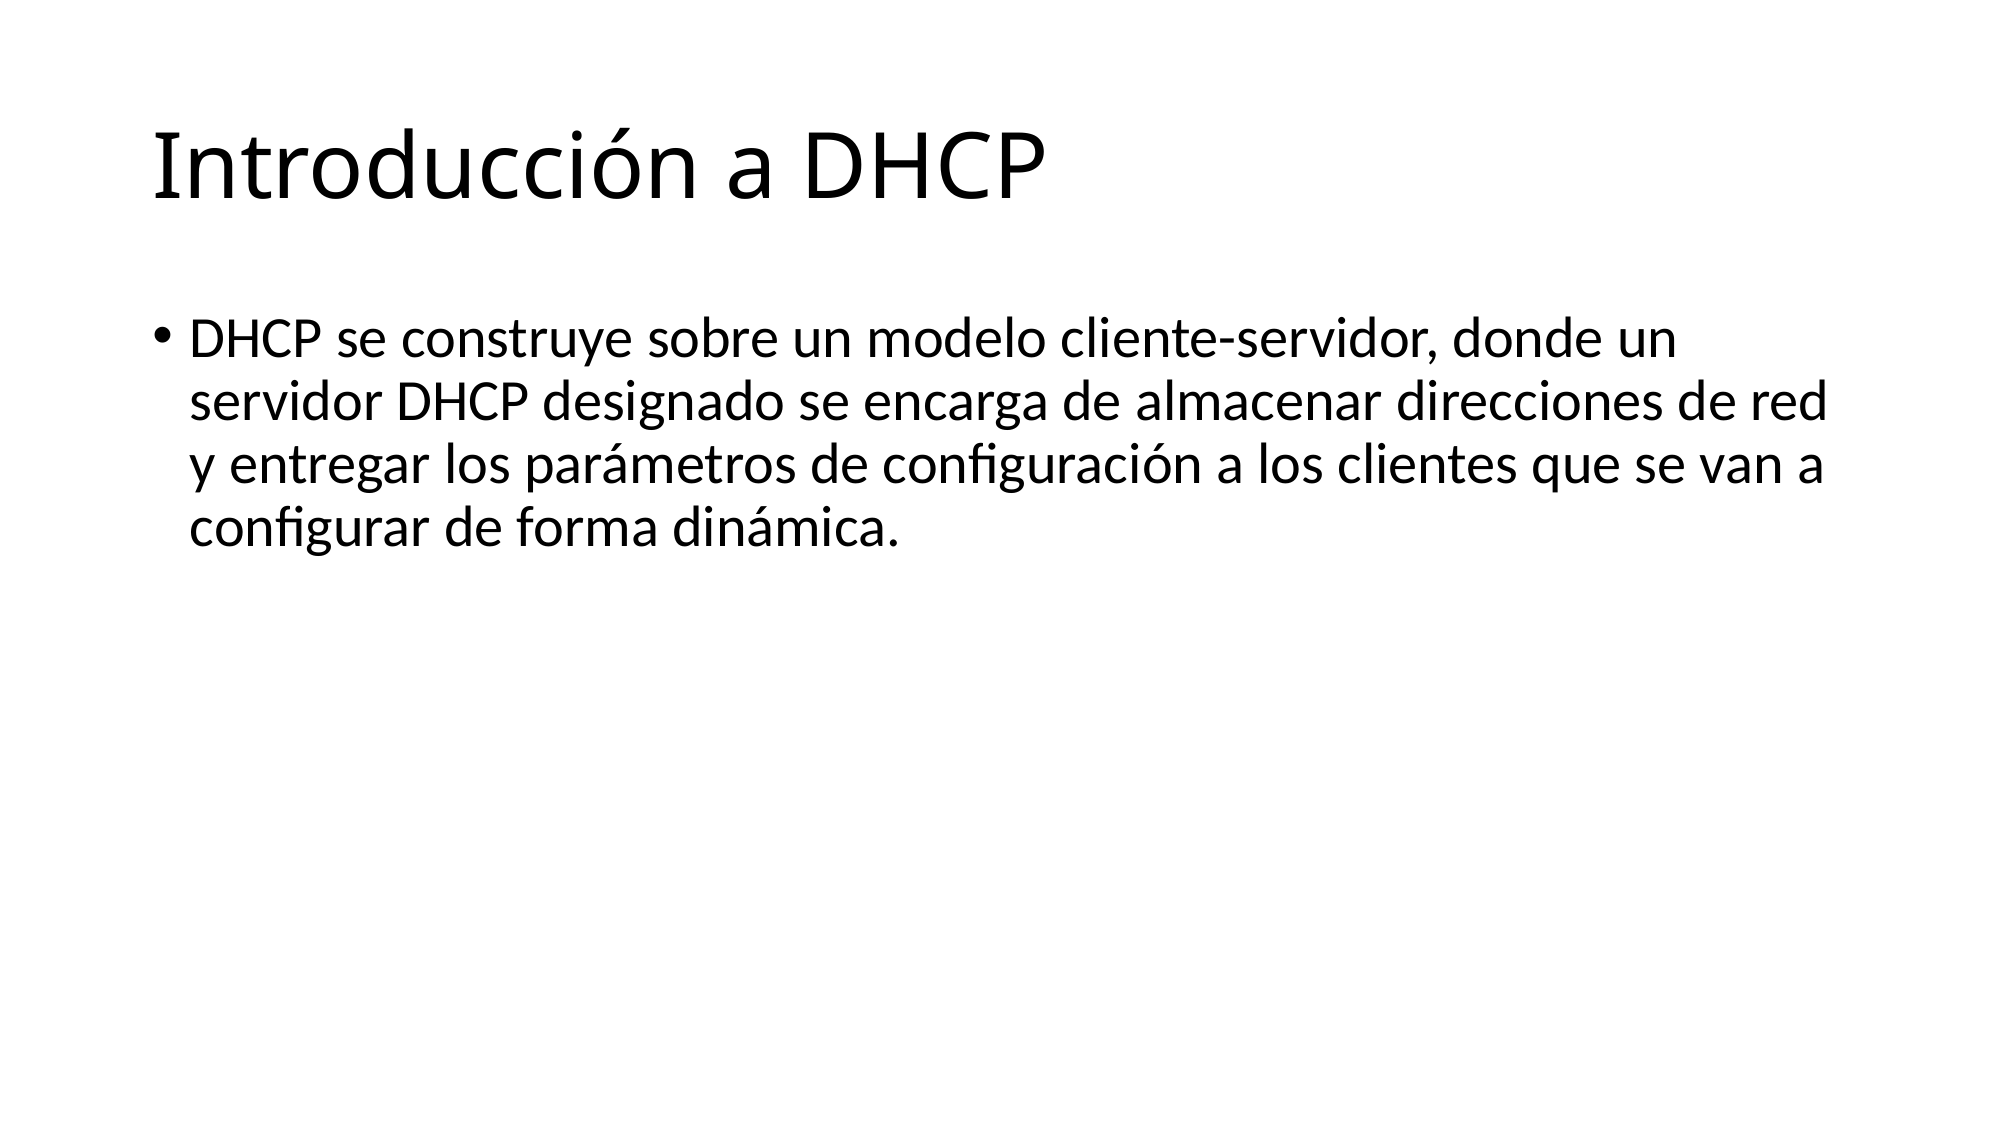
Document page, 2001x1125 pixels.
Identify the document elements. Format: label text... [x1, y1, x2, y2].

title Introducción a DHCP [137, 59, 1863, 278]
list DHCP se construye sobre un modelo cliente-servidor, donde un servidor DHCP designado se encarga de almacenar direcciones de red y entregar los parámetros de configuración a los clientes que se van a configurar de forma dinámica. [137, 299, 1863, 1014]
